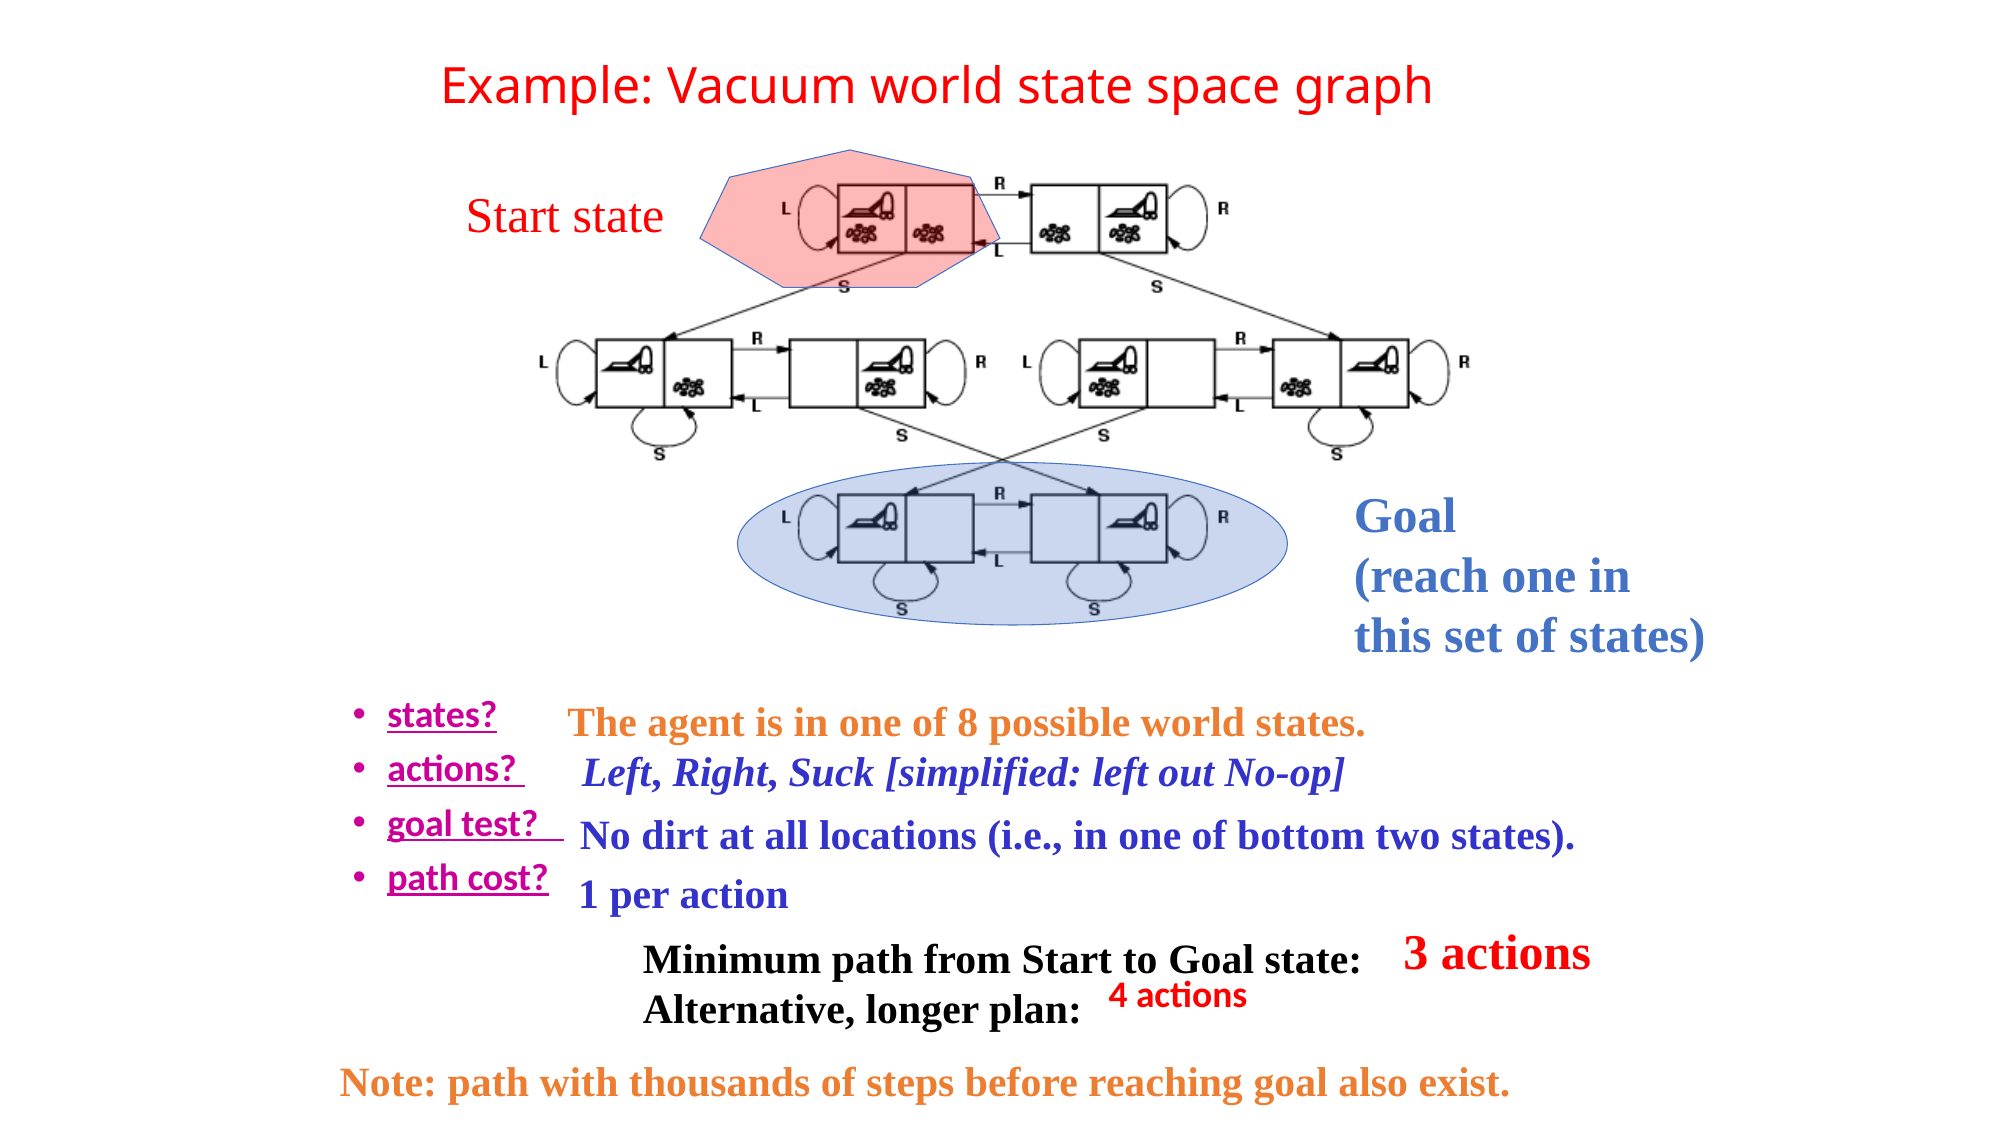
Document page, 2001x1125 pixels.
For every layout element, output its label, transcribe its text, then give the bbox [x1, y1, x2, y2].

text_box 4 actions [1093, 962, 1263, 1023]
text_box Note: path with thousands of steps before reaching goal also exist. [324, 1046, 1750, 1112]
picture [537, 174, 1474, 625]
list states? actions? goal test? path cost? [337, 687, 567, 913]
text_box Left, Right, Suck [simplified: left out No-op] [567, 737, 1362, 800]
text_box The agent is in one of 8 possible world states. [552, 687, 1382, 753]
text_box Start state [450, 174, 537, 250]
text_box Goal (reach one in this set of states) [1339, 474, 1721, 670]
title Example: Vacuum world state space graph [425, 37, 1700, 138]
text_box 3 actions [1388, 912, 1606, 988]
text_box Minimum path from Start to Goal state: Alternative, longer plan: [628, 924, 1378, 1040]
text_box 1 per action [563, 859, 804, 925]
text_box [741, 149, 959, 174]
text_box No dirt at all locations (i.e., in one of bottom two states). [565, 800, 1592, 865]
